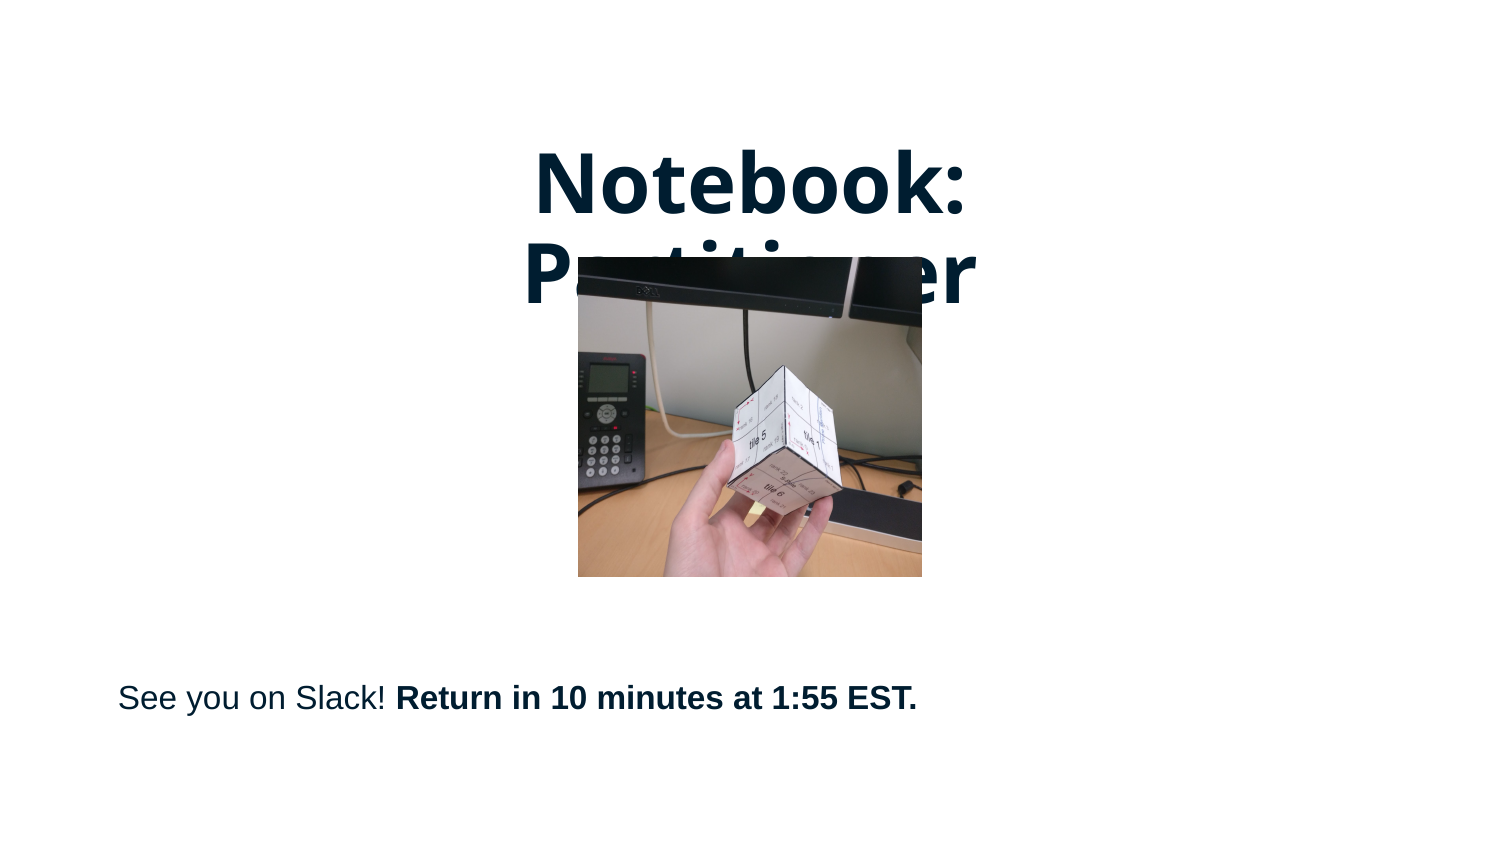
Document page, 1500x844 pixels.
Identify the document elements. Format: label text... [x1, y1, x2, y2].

text_box Notebook: Partitioner [325, 134, 1175, 216]
text_box See you on Slack! Return in 10 minutes at 1:55 EST. [103, 668, 1397, 784]
picture [578, 256, 922, 577]
